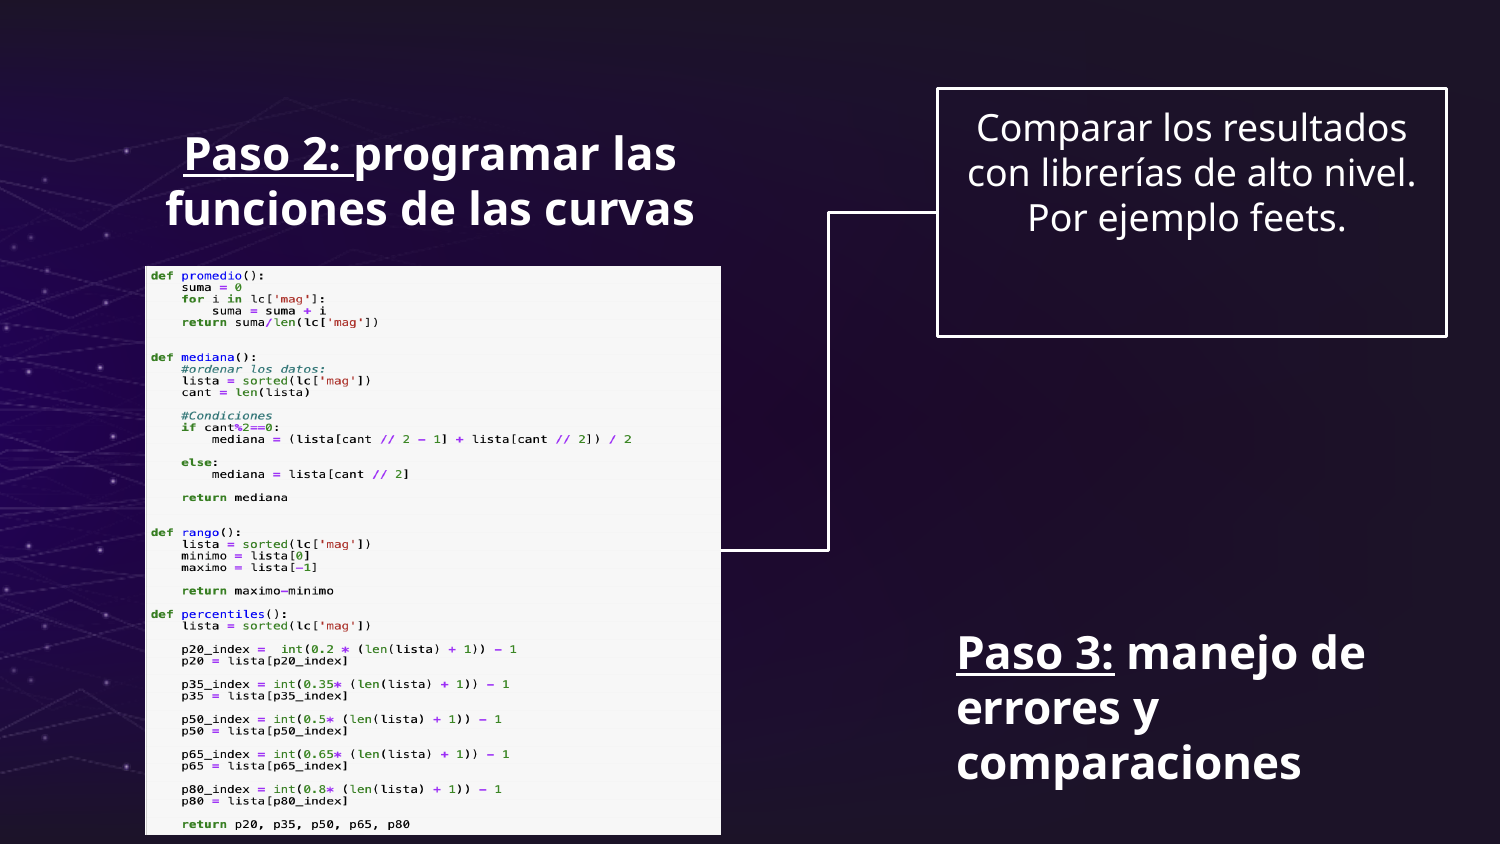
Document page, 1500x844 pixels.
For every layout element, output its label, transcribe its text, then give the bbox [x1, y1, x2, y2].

title Paso 3: manejo de errores y comparaciones [941, 631, 1474, 804]
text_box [720, 212, 938, 552]
picture [0, 0, 722, 844]
text_box Comparar los resultados con librerías de alto nivel. Por ejemplo feets. [937, 88, 1447, 337]
title Paso 2: programar las funciones de las curvas [128, 76, 733, 250]
